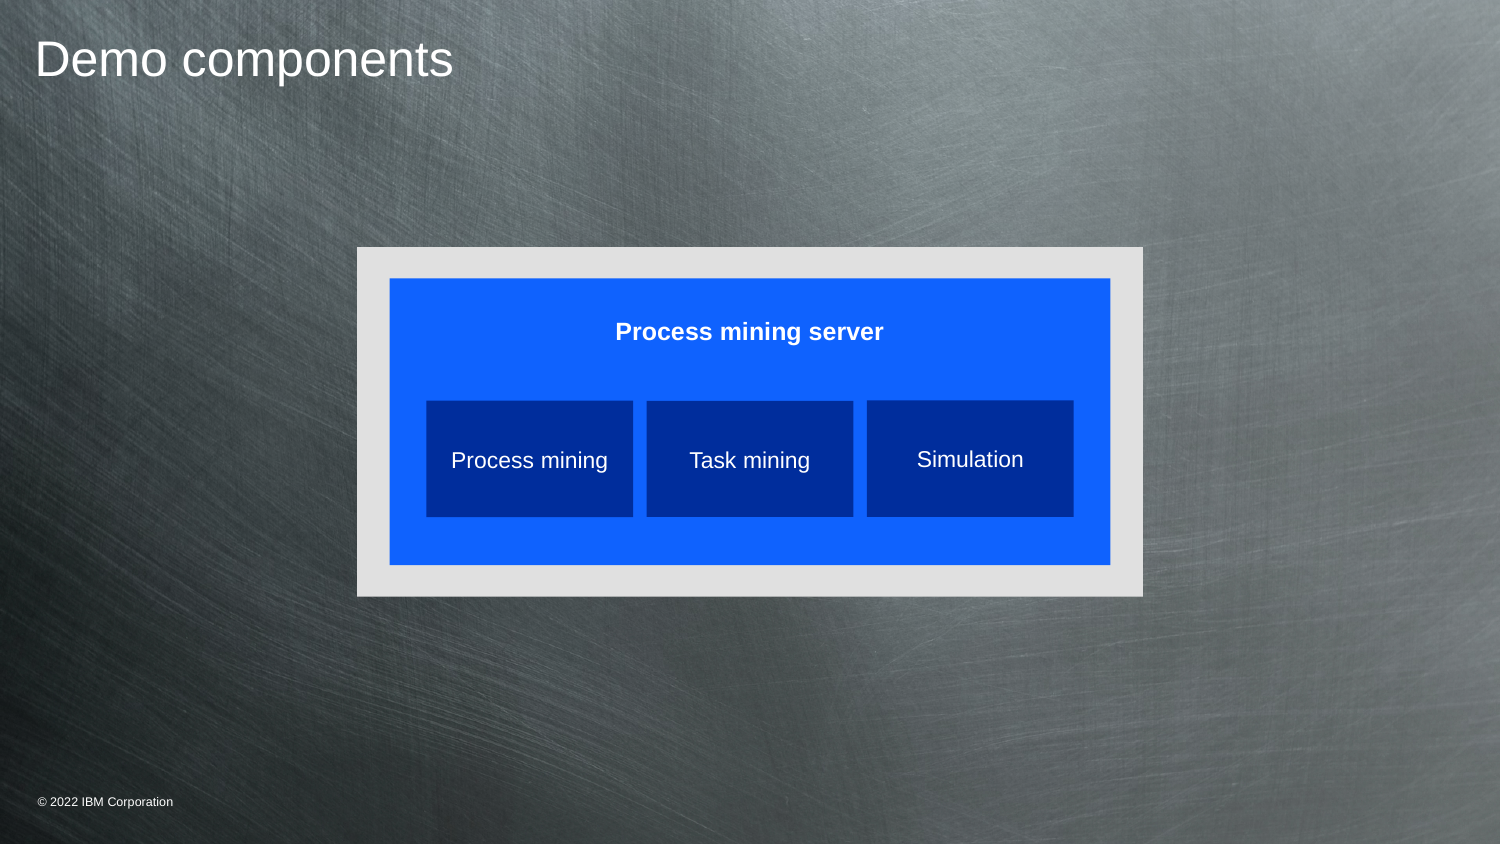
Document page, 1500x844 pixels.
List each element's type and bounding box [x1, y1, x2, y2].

text_box [356, 246, 1144, 597]
picture [0, 0, 1500, 844]
